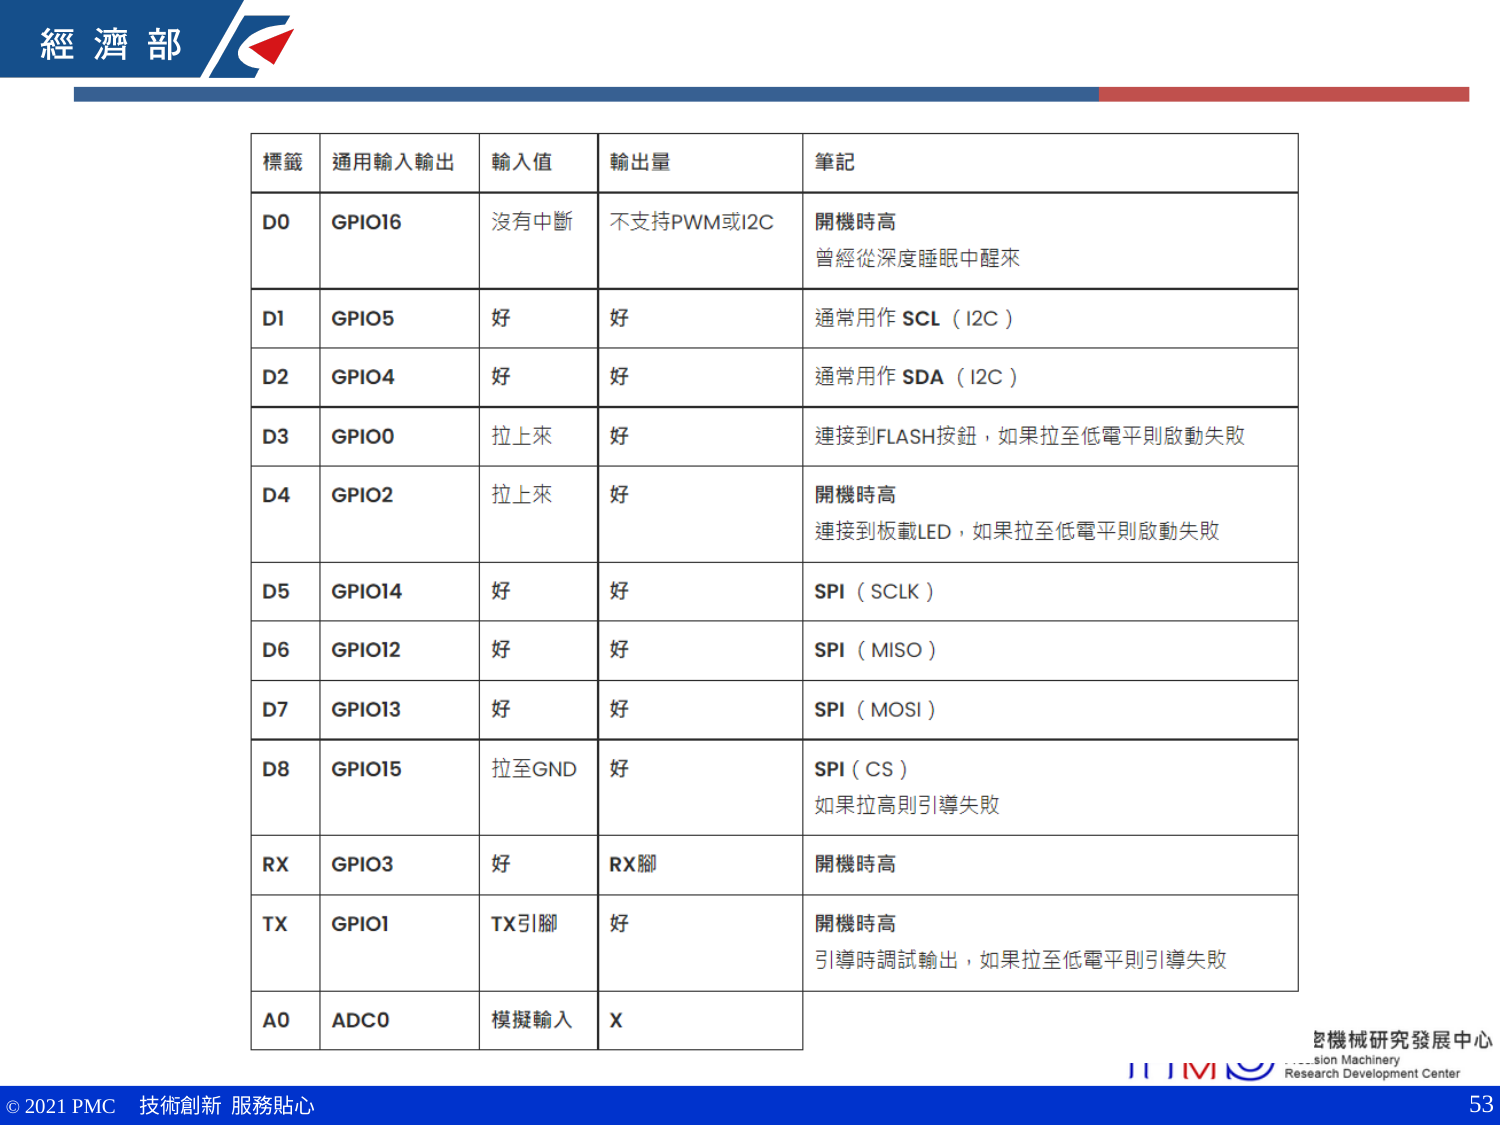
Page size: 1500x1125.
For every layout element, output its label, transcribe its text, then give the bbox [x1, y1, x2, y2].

picture [0, 0, 294, 78]
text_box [73, 86, 1470, 102]
slide_number 53 [1439, 1086, 1500, 1124]
picture [229, 125, 1493, 1083]
